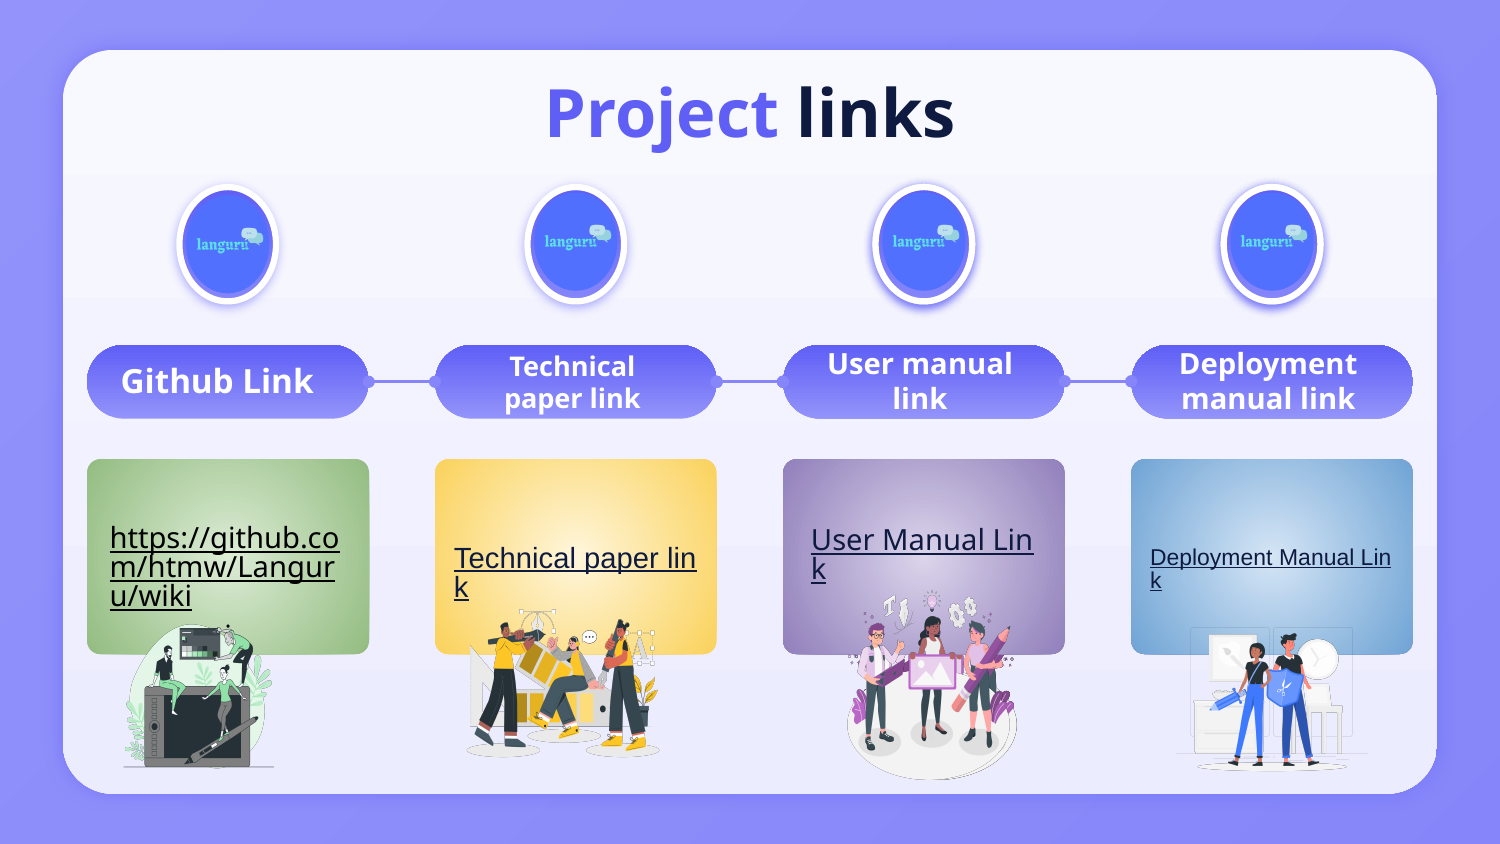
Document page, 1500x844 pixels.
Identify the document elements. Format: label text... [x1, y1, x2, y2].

picture [533, 192, 618, 291]
picture [110, 602, 283, 781]
text_box [783, 344, 1065, 419]
text_box [87, 459, 370, 655]
text_box [86, 361, 93, 402]
text_box Github Link [93, 349, 341, 412]
text_box Technical paper link [463, 350, 682, 413]
text_box Deployment manual link [1152, 349, 1385, 412]
text_box User manual link [804, 349, 1037, 412]
text_box [435, 344, 716, 419]
picture [842, 579, 1022, 784]
text_box [206, 187, 250, 193]
text_box Deployment Manual Link [1131, 459, 1413, 655]
picture [443, 582, 682, 781]
picture [882, 192, 966, 291]
picture [185, 194, 270, 294]
picture [1230, 192, 1314, 291]
text_box [1131, 344, 1414, 419]
picture [1176, 624, 1369, 781]
text_box [783, 459, 1065, 655]
title Project links [118, 55, 1382, 150]
text_box Technical paper link [435, 459, 717, 655]
text_box https://github.com/htmw/Languru/wikii [94, 472, 362, 641]
text_box User Manual Link [795, 506, 1053, 576]
text_box [102, 344, 369, 419]
